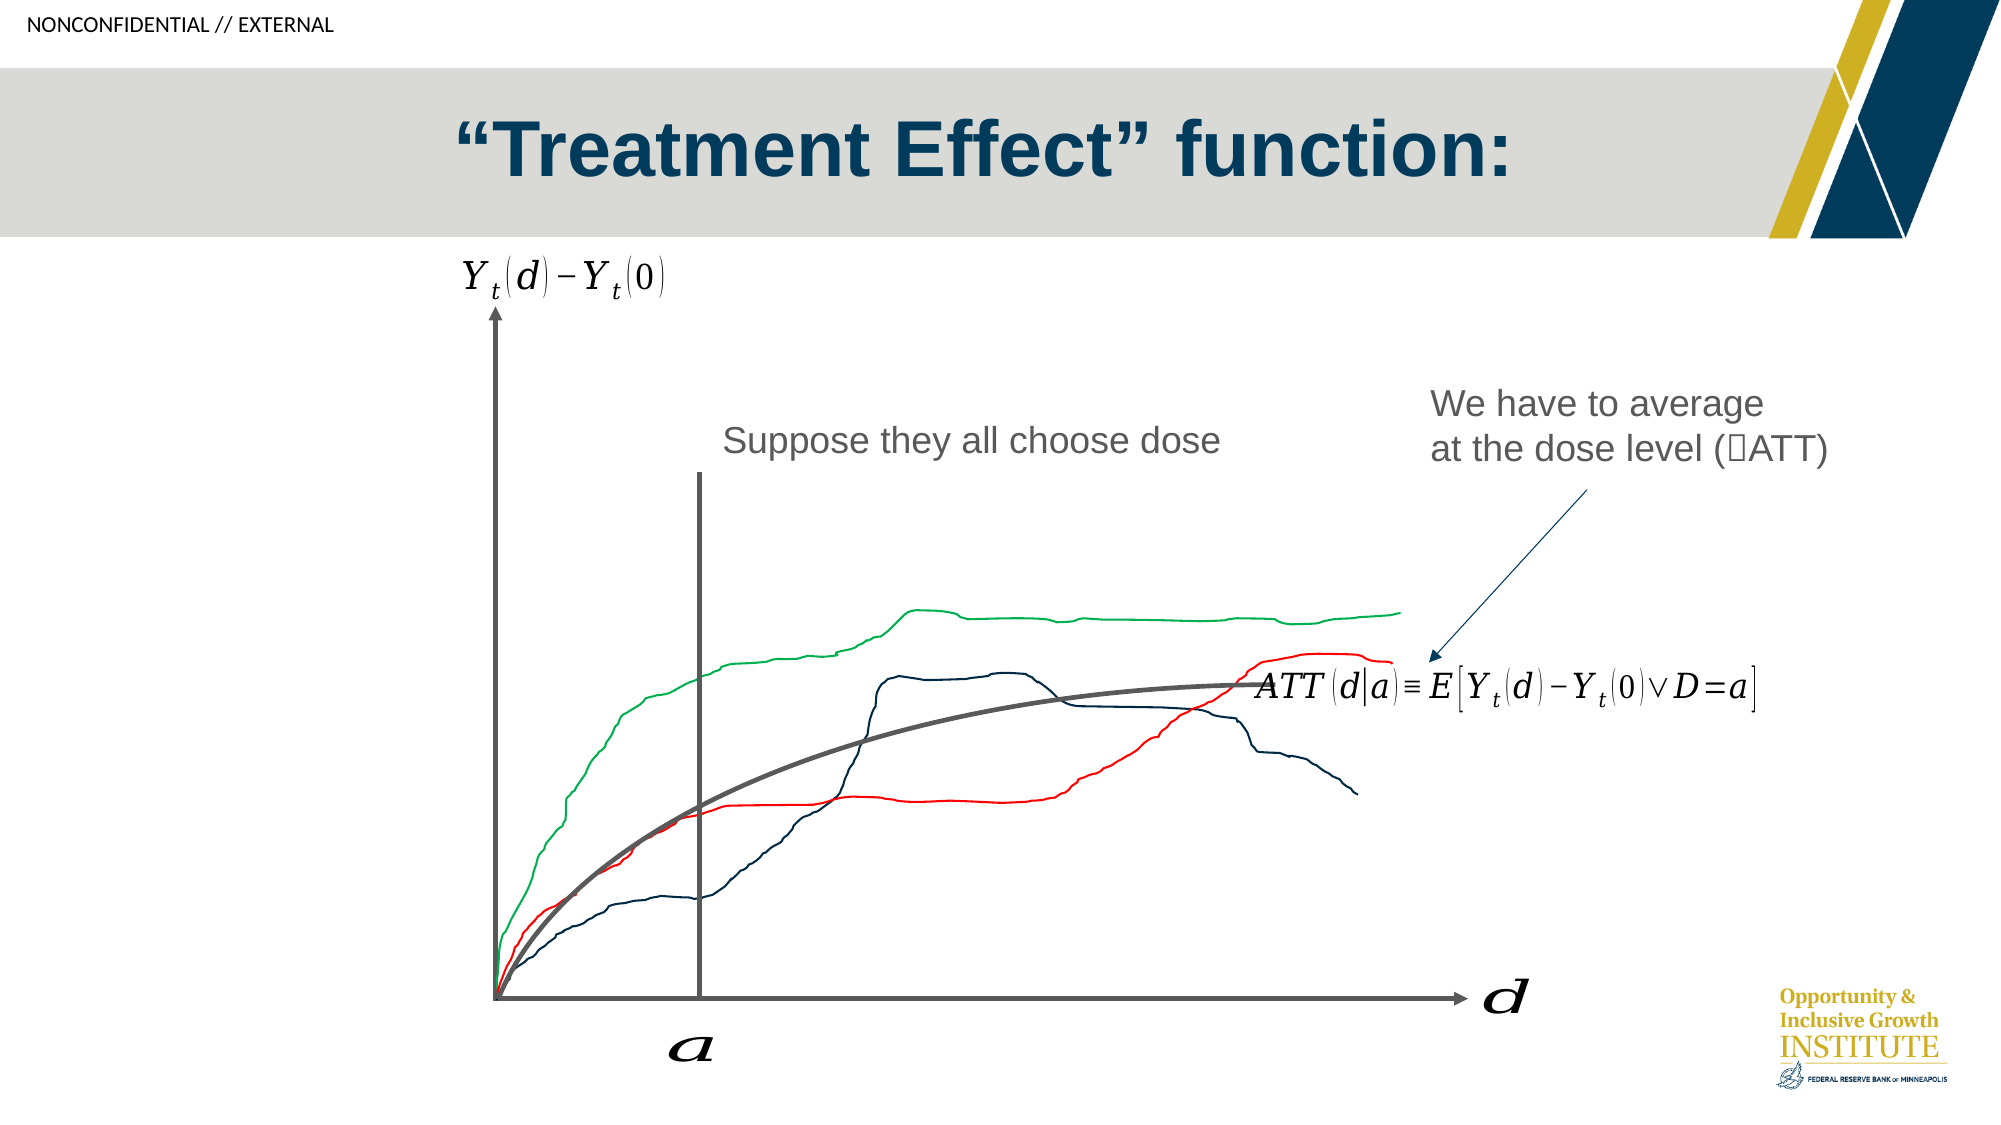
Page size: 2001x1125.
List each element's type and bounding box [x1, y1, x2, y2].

text_box [497, 999, 1276, 1074]
text_box [493, 306, 1469, 999]
picture [0, 0, 2001, 1125]
text_box [1429, 489, 1588, 663]
